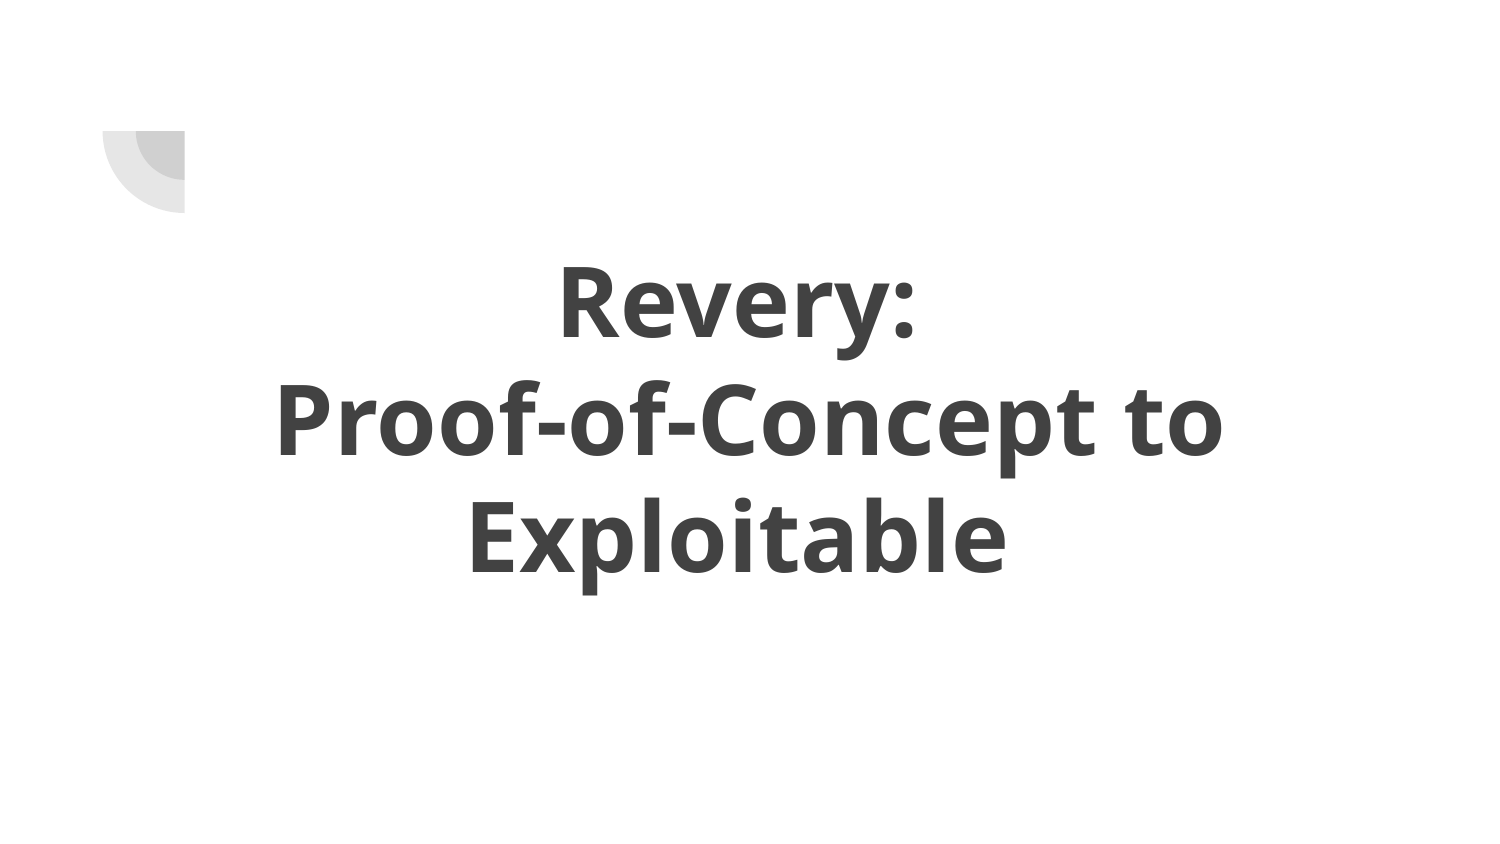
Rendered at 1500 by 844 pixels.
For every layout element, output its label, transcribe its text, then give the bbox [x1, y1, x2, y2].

title Revery: Proof-of-Concept to Exploitable [0, 225, 1500, 619]
